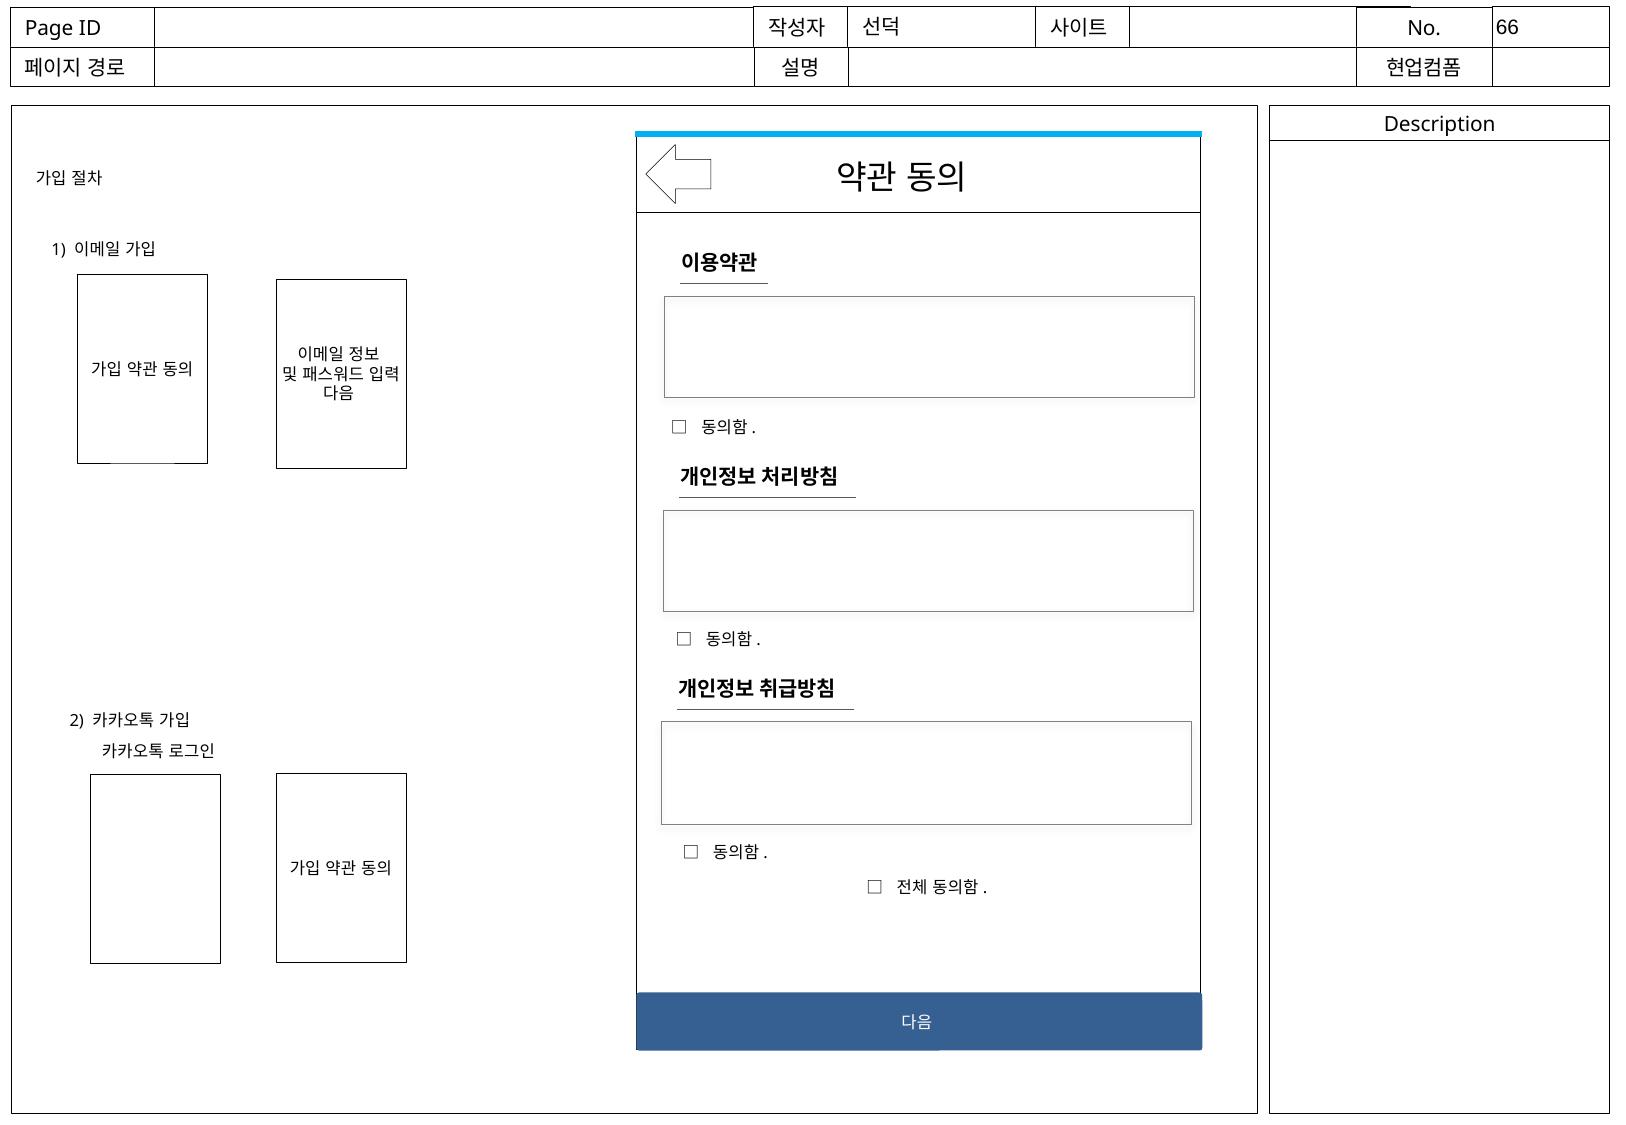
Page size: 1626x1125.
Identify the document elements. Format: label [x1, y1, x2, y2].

text_box [54, 702, 235, 768]
text_box [274, 277, 408, 470]
text_box [274, 771, 408, 964]
text_box [36, 231, 177, 267]
text_box [634, 130, 1205, 1053]
text_box [21, 160, 376, 196]
text_box [75, 272, 209, 465]
text_box [88, 772, 222, 965]
